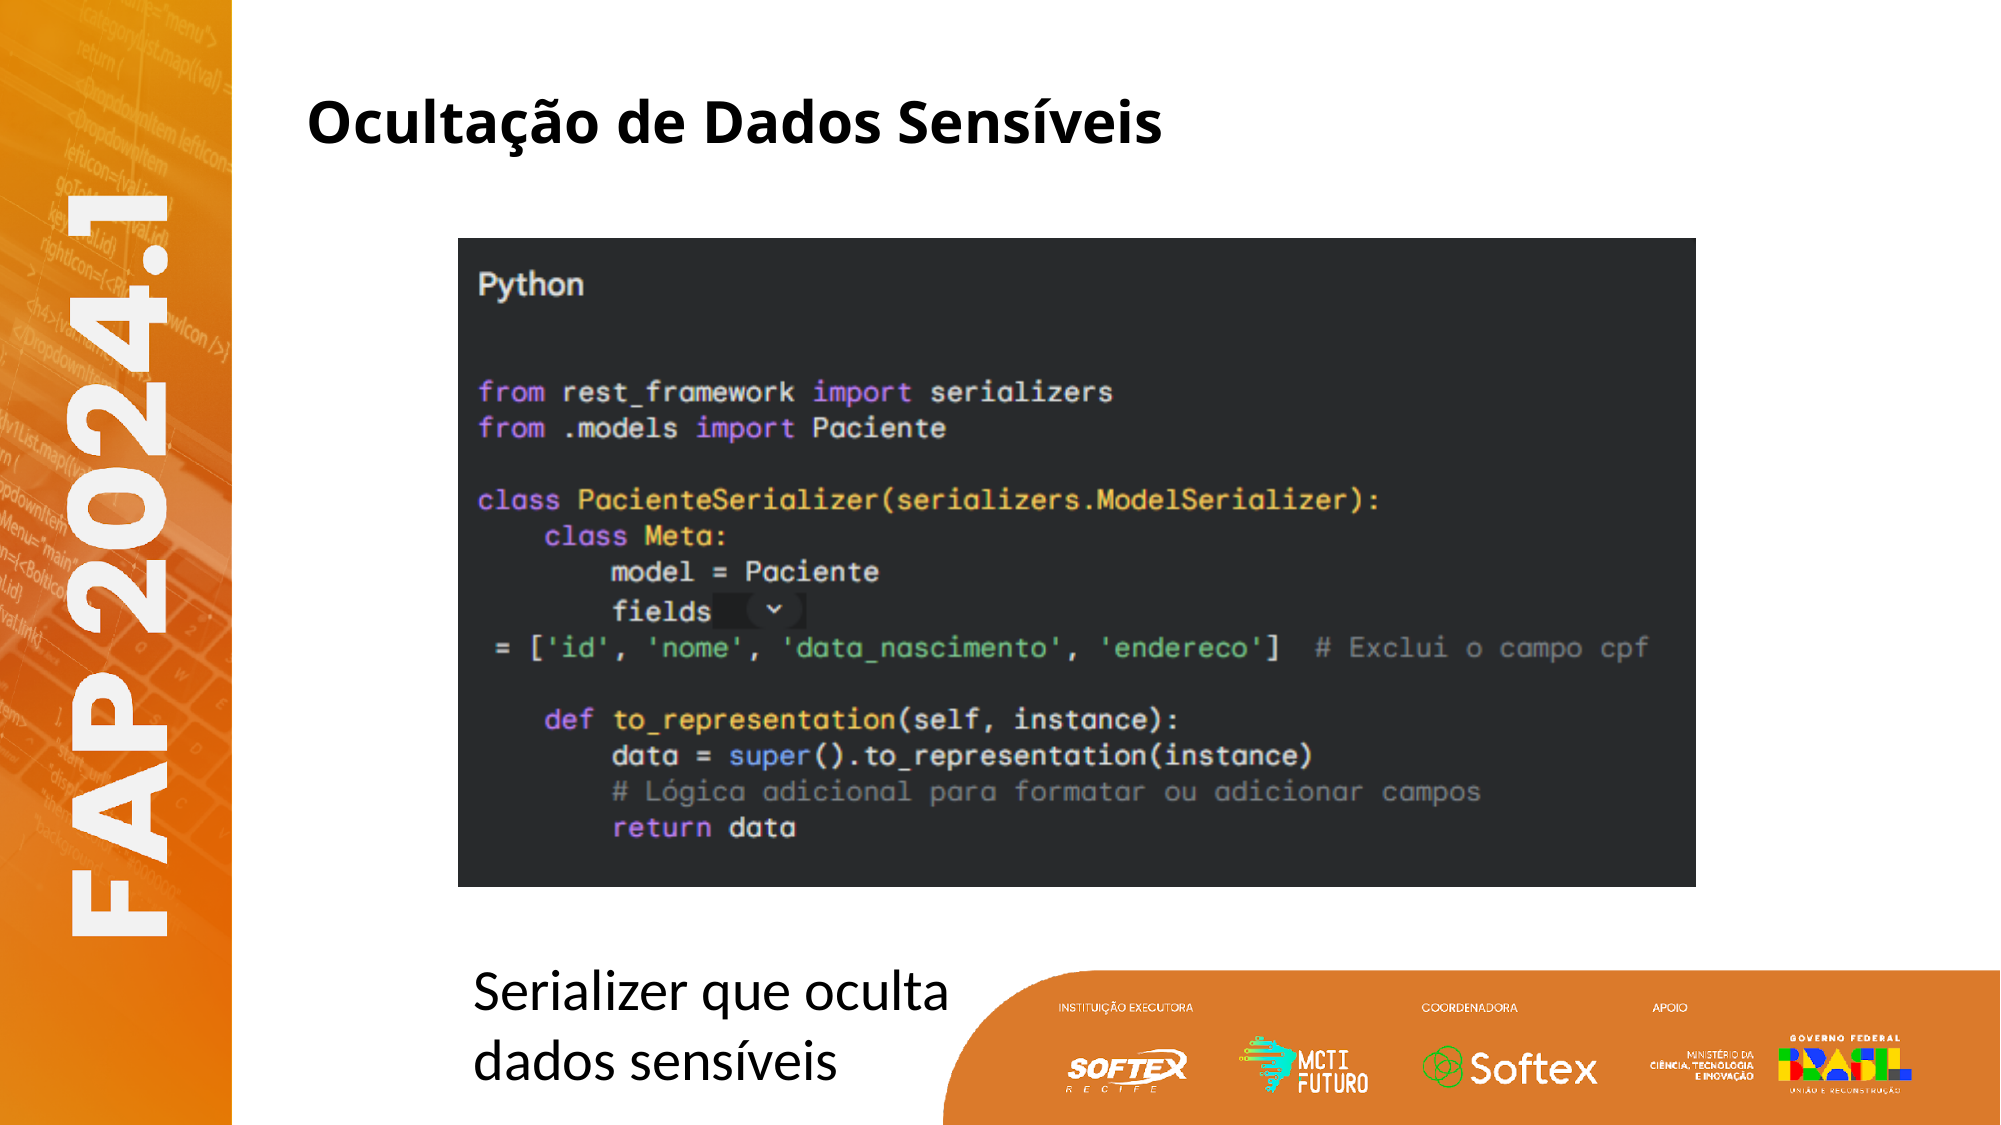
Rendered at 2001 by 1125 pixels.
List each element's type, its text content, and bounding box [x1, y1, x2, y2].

text_box Serializer que oculta dados sensíveis [458, 936, 1076, 1125]
picture [0, 0, 2000, 1125]
title Ocultação de Dados Sensíveis [291, 59, 1863, 278]
